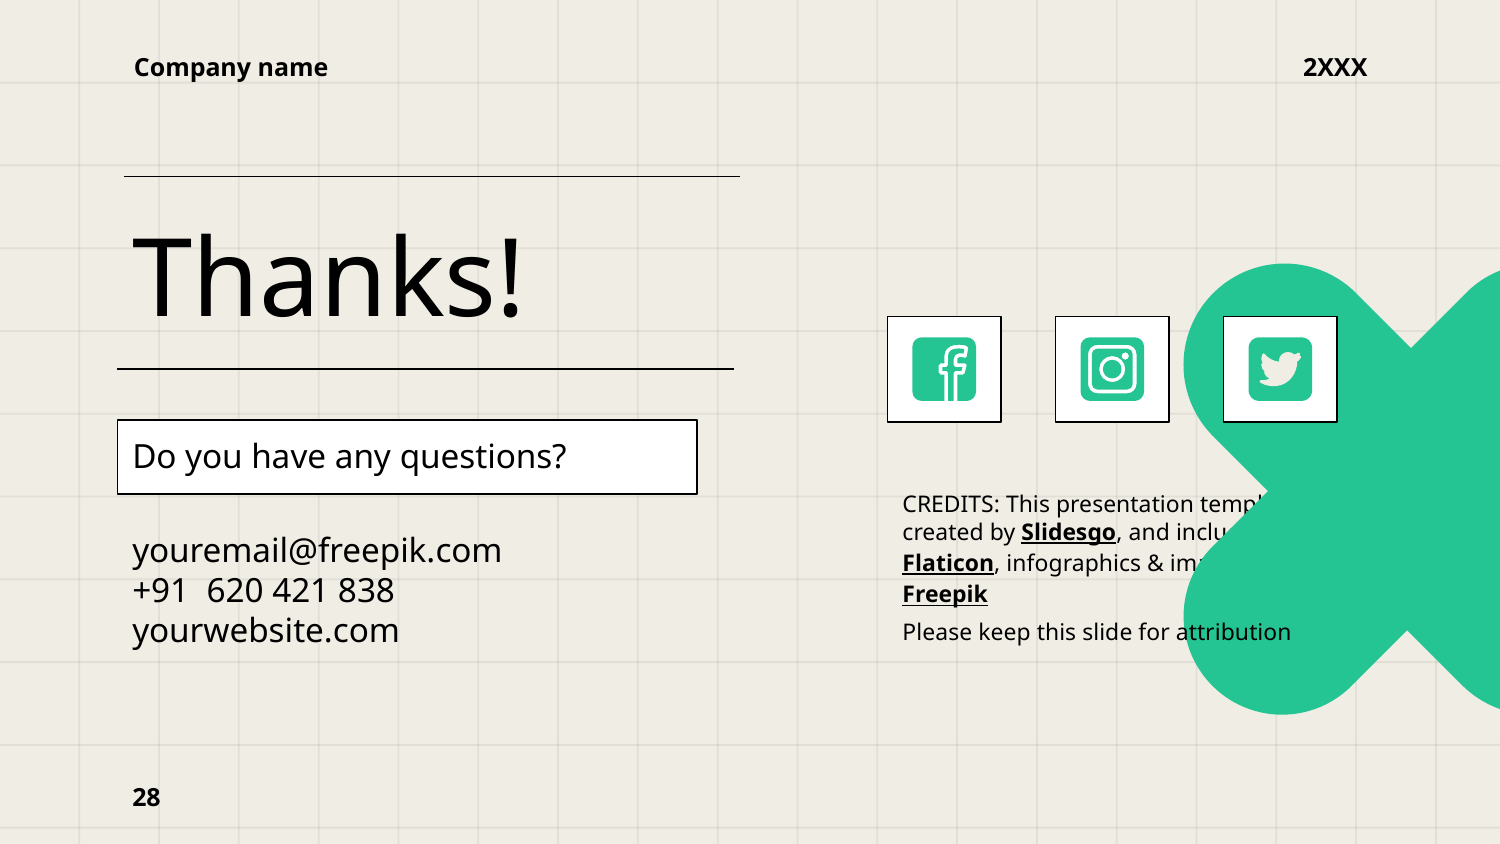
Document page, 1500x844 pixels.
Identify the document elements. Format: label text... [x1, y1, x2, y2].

text_box 2XXX [1036, 36, 1383, 88]
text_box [912, 337, 977, 402]
text_box [1055, 316, 1136, 422]
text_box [1141, 221, 1500, 757]
slide_number 28 [117, 766, 208, 831]
subtitle youremail@freepik.com +91 620 421 838 yourwebsite.com [117, 511, 698, 668]
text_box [1080, 337, 1145, 402]
text_box Do you have any questions? [117, 419, 698, 494]
text_box Company name [118, 36, 466, 88]
text_box [887, 316, 1001, 422]
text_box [1248, 337, 1313, 402]
title Thanks! [117, 193, 698, 358]
text_box Please keep this slide for attribution [887, 602, 1136, 668]
